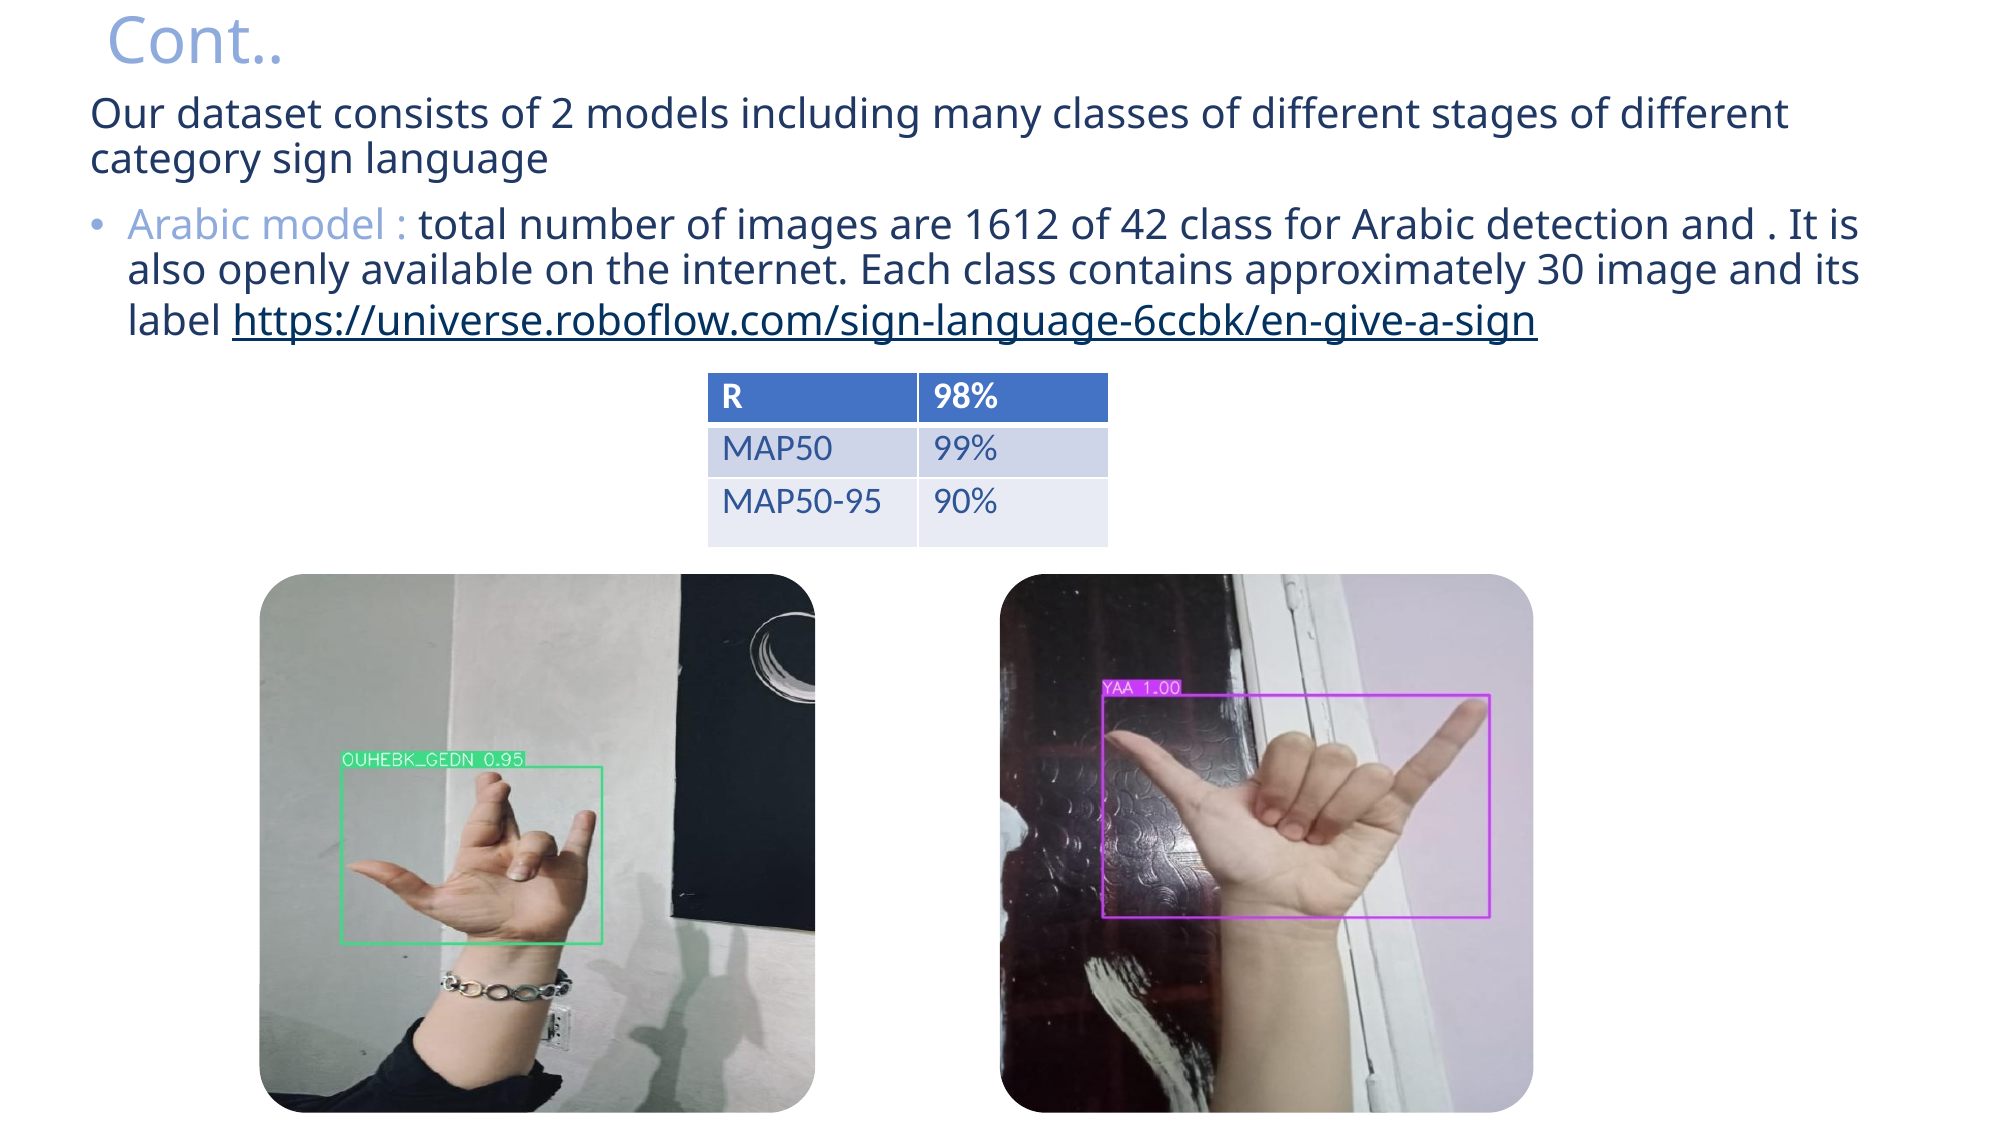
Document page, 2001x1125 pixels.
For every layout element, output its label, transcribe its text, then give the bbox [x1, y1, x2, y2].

table_header R [708, 373, 917, 422]
table_cell 99% [919, 428, 1108, 477]
table_cell 90% [919, 479, 1108, 547]
list Our dataset consists of 2 models including many classes of different stages of different category sign language Arabic model : total number of images are 1612 of 42 class for Arabic detection and . It is also openly available on the internet. Each class contains approximately 30 image and its label https://universe.roboflow.com/sign-language-6ccbk/en-give-a-sign [74, 85, 1926, 800]
picture [999, 573, 1534, 1113]
table_cell MAP50 [708, 428, 917, 477]
table_header 98% [919, 373, 1108, 422]
table_cell MAP50-95 [708, 479, 917, 547]
title Cont.. [91, 0, 1817, 85]
picture [259, 573, 816, 1113]
